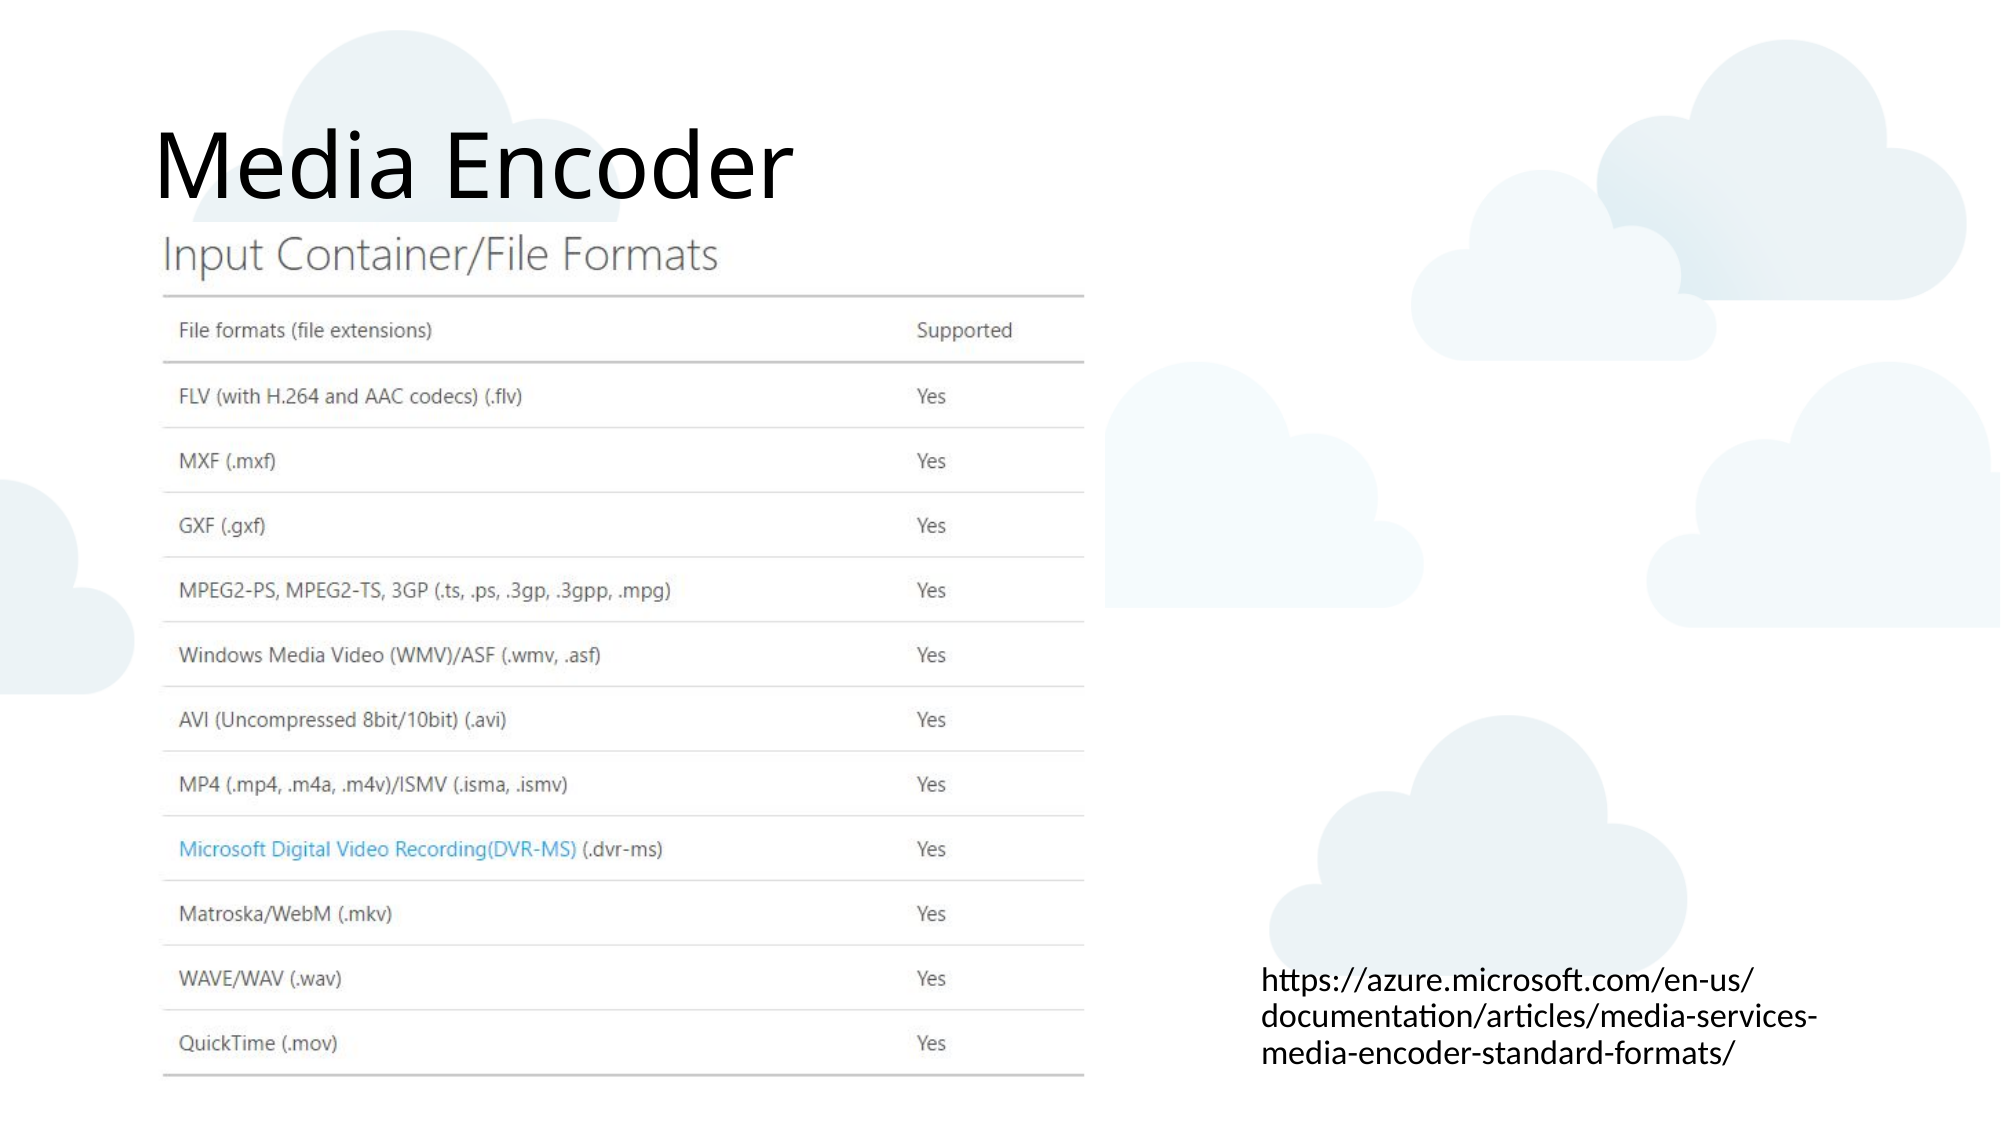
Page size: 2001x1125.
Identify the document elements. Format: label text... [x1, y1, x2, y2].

list https://azure.microsoft.com/en-us/documentation/articles/media-services-media-encoder-standard-formats/ [1245, 954, 1917, 1082]
picture [0, 0, 2001, 1125]
title Media Encoder [137, 59, 1863, 278]
